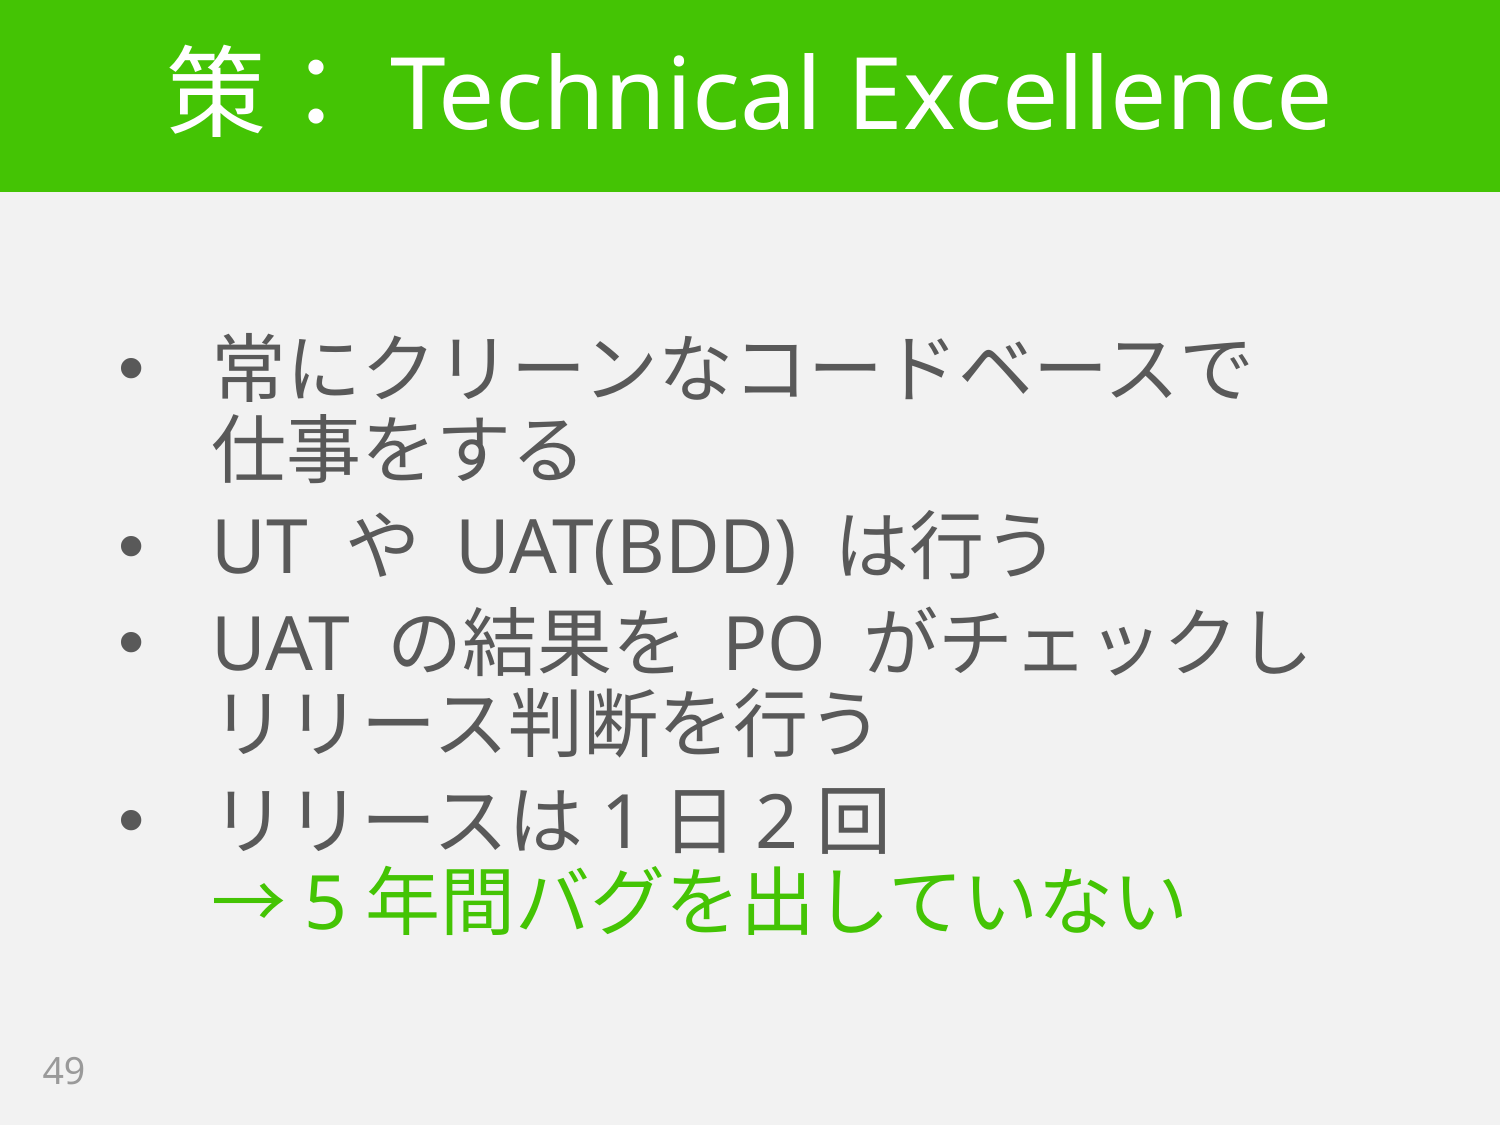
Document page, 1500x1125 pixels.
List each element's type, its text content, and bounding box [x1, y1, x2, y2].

slide_number 49 [27, 1042, 146, 1102]
title 策：Technical Excellence [0, 53, 1500, 140]
list 常にクリーンなコードベースで 仕事をする UT や UAT(BDD) は行う UAT の結果を PO がチェックし リリース判断を行う リリースは1日2回 →5年間バグを出していない [103, 277, 1397, 1000]
